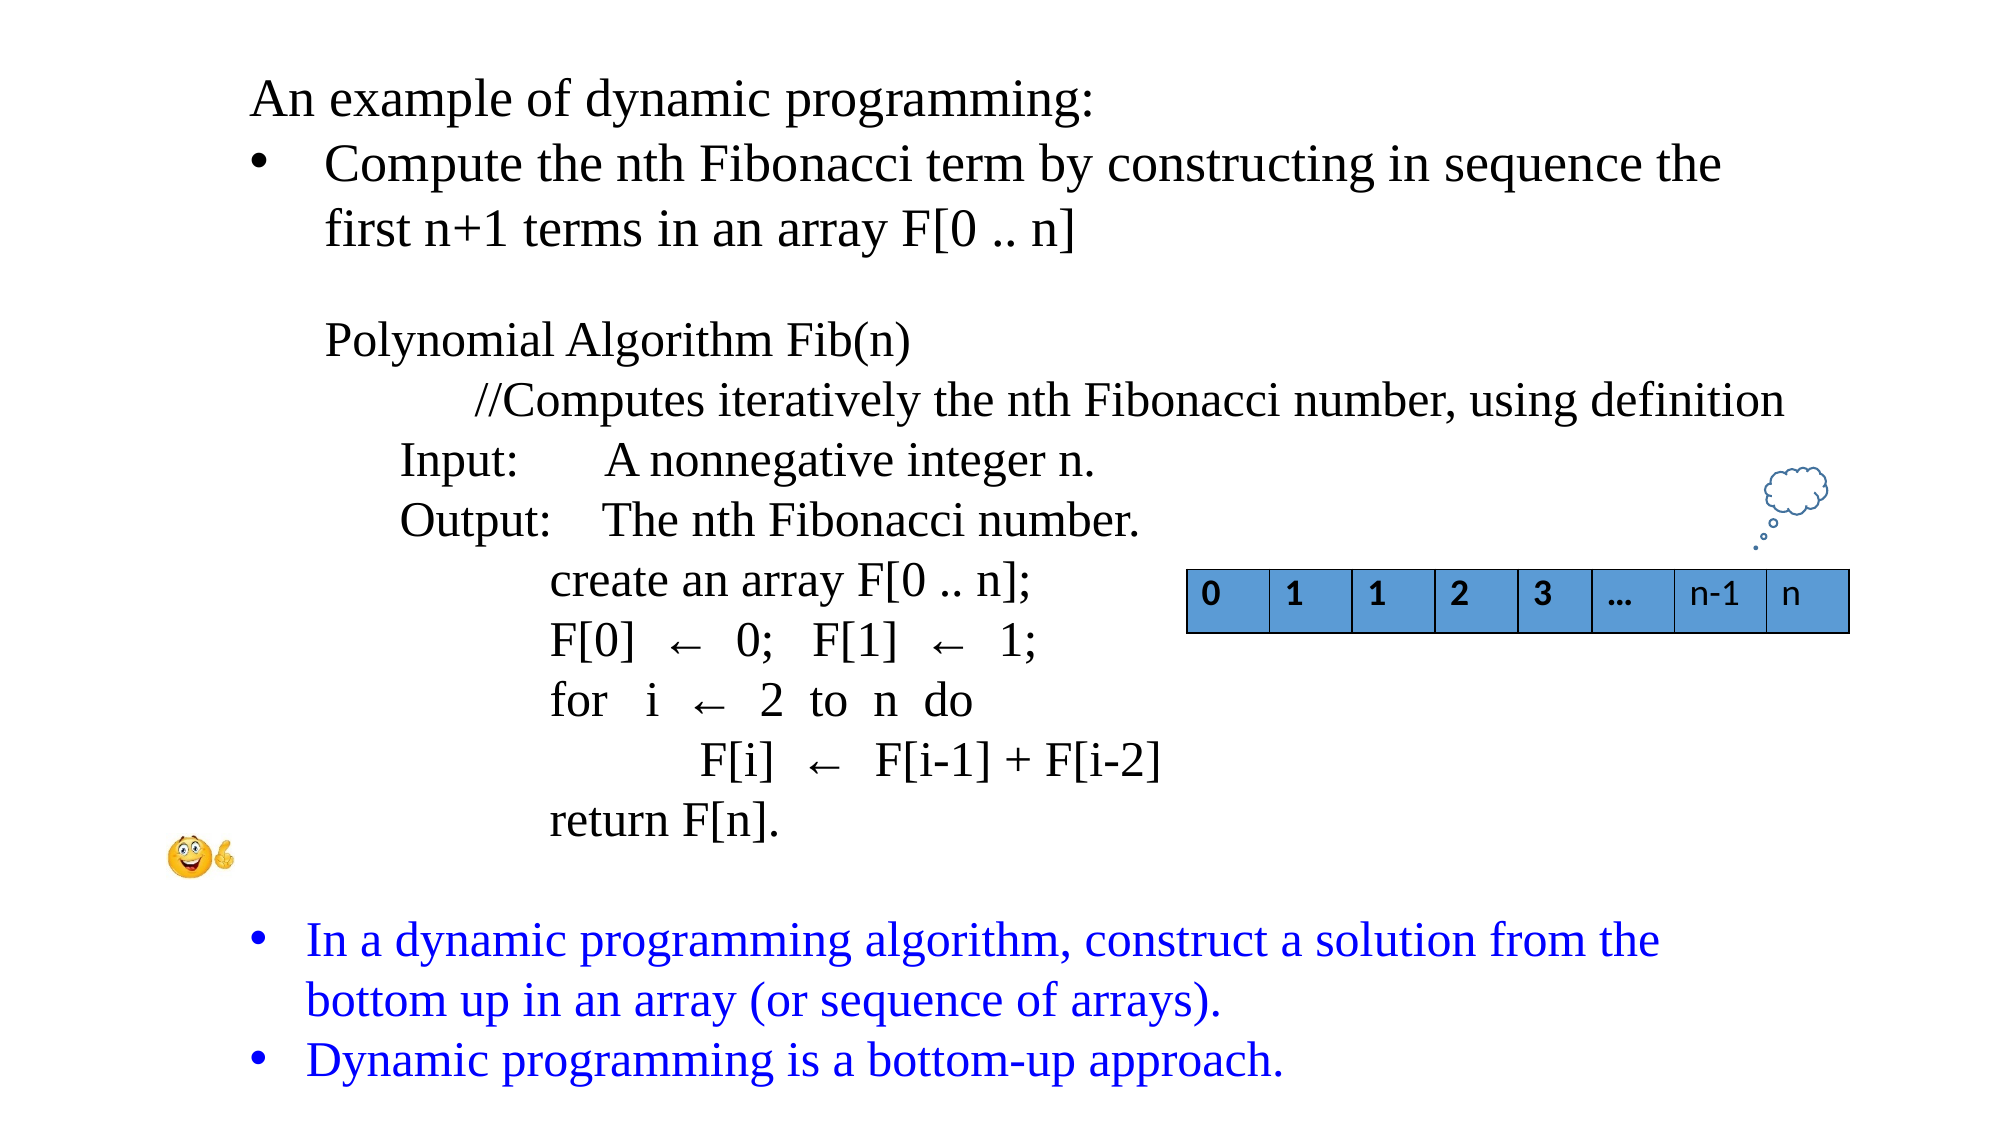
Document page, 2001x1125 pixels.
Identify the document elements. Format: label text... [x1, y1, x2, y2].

table_header n [1767, 570, 1848, 632]
text_box [1763, 466, 1829, 516]
text_box [1768, 518, 1779, 529]
table_header 3 [1519, 570, 1591, 632]
text_box [1760, 532, 1768, 541]
table_header … [1593, 570, 1674, 632]
table_header 0 [1188, 570, 1269, 632]
table_header 1 [1270, 570, 1351, 632]
text_box An example of dynamic programming: Compute the nth Fibonacci term by constructing in sequence the first n+1 terms in an array F[0 .. n] Polynomial Algorithm Fib(n) //Computes iteratively the nth Fibonacci number, using definition Input: A nonnegative integer n. Output: The nth Fibonacci number. create an array F[0 .. n]; F[0] ← 0; F[1] ← 1; for i ← 2 to n do F[i] ← F[i-1] + F[i-2] return F[n]. In a dynamic programming algorithm, construct a solution from the bottom up in an array (or sequence of arrays). Dynamic programming is a bottom-up approach. [234, 54, 1802, 1095]
picture [166, 833, 235, 880]
table_header 1 [1353, 570, 1434, 632]
table_header n-1 [1675, 570, 1766, 632]
table_header 2 [1436, 570, 1517, 632]
